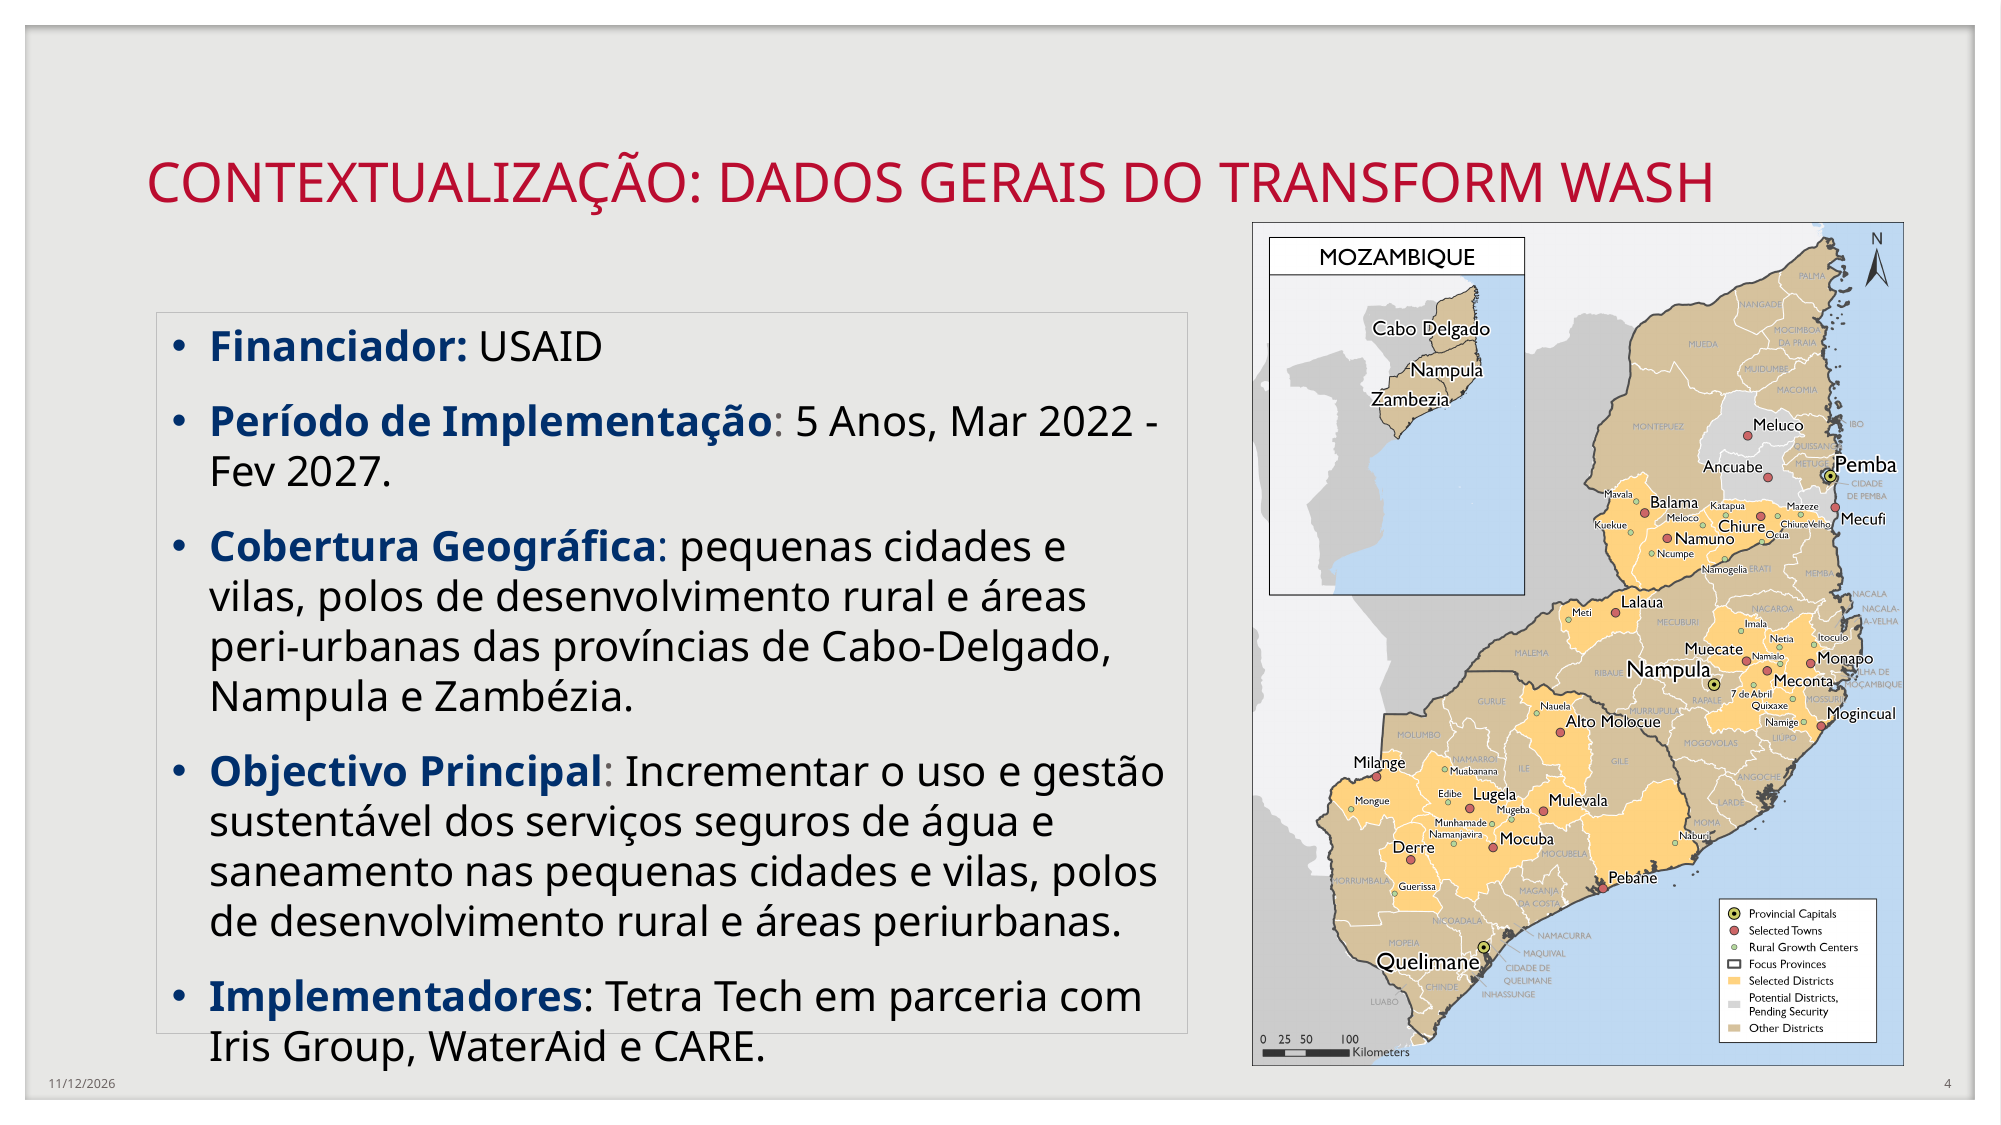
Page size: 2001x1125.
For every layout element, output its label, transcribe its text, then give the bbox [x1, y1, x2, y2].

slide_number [33, 1069, 500, 1100]
list Financiador: USAID Período de Implementação: 5 Anos, Mar 2022 - Fev 2027. Cobertura Geográfica: pequenas cidades e vilas, polos de desenvolvimento rural e áreas peri-urbanas das províncias de Cabo-Delgado, Nampula e Zambézia. Objectivo Principal: Incrementar o uso e gestão sustentável dos serviços seguros de água e saneamento nas pequenas cidades e vilas, polos de desenvolvimento rural e áreas periurbanas. Implementadores: Tetra Tech em parceria com Iris Group, WaterAid e CARE. [156, 312, 1188, 1034]
text_box CONTEXTUALIZAÇÃO: DADOS GERAIS DO TRANSFORM WASH [131, 140, 1904, 221]
slide_number 4 [1500, 1069, 1967, 1100]
picture [1252, 222, 1905, 1066]
